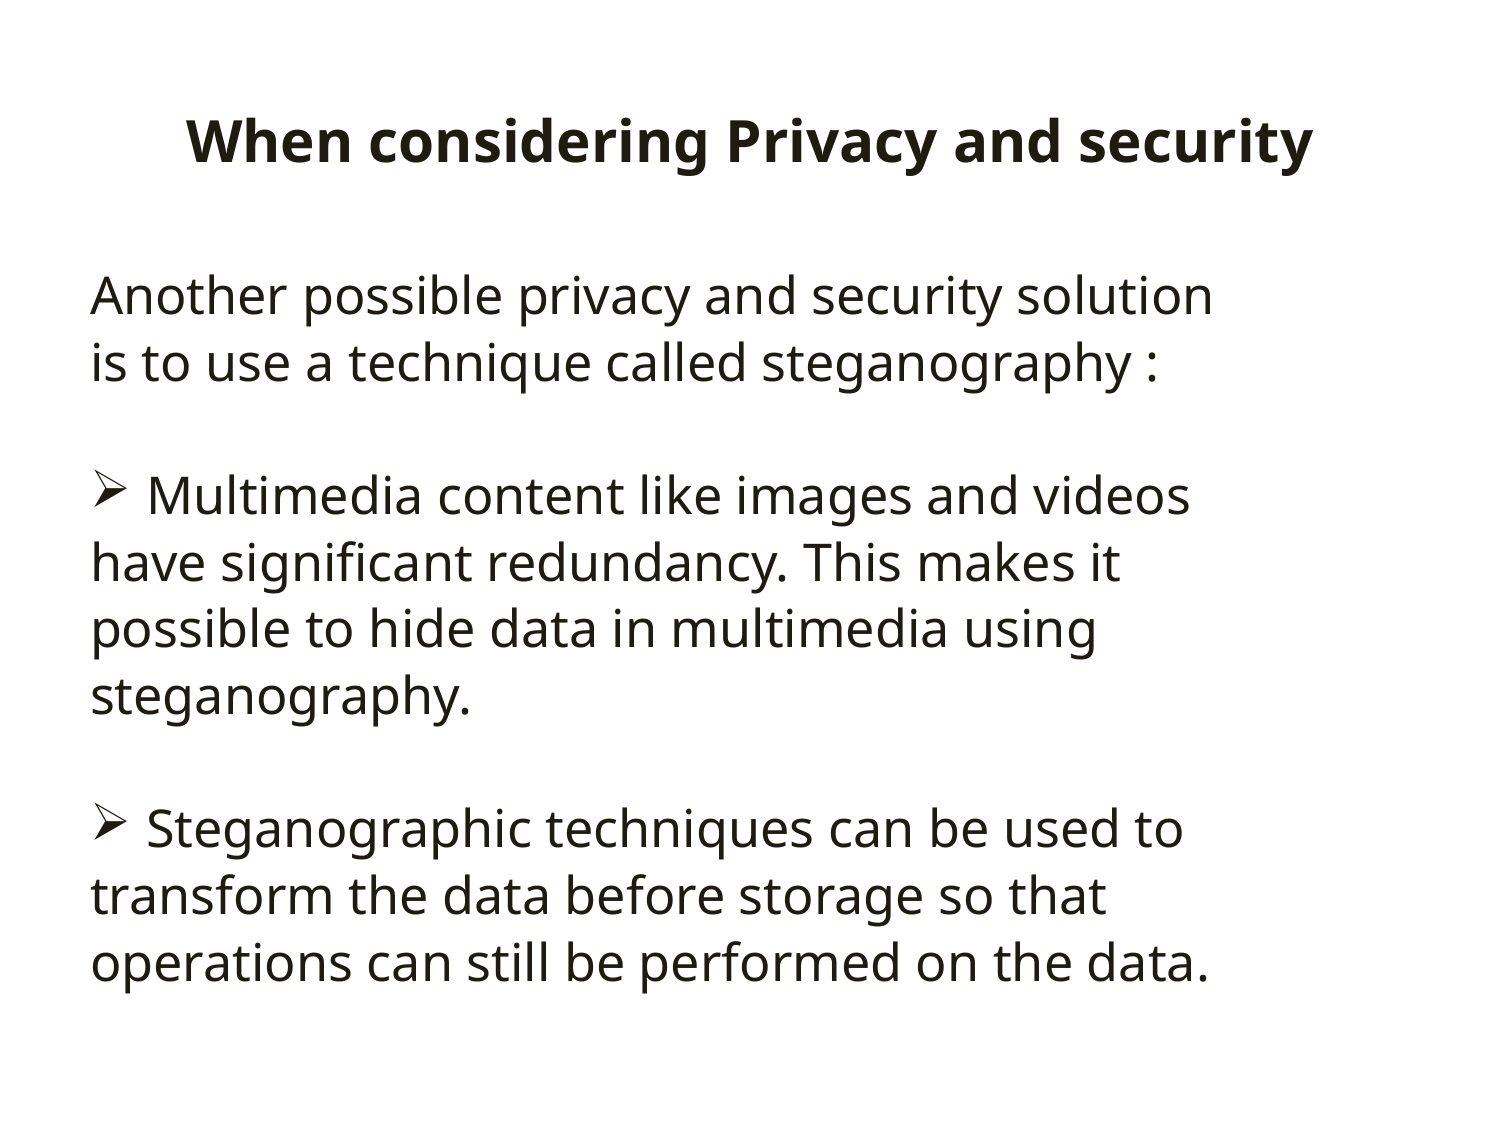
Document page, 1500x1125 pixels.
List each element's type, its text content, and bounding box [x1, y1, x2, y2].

title When considering Privacy and security [74, 44, 1426, 233]
list Another possible privacy and security solution is to use a technique called steganography : Multimedia content like images and videos have significant redundancy. This makes it possible to hide data in multimedia using steganography. Steganographic techniques can be used to transform the data before storage so that operations can still be performed on the data. [74, 262, 1426, 1006]
